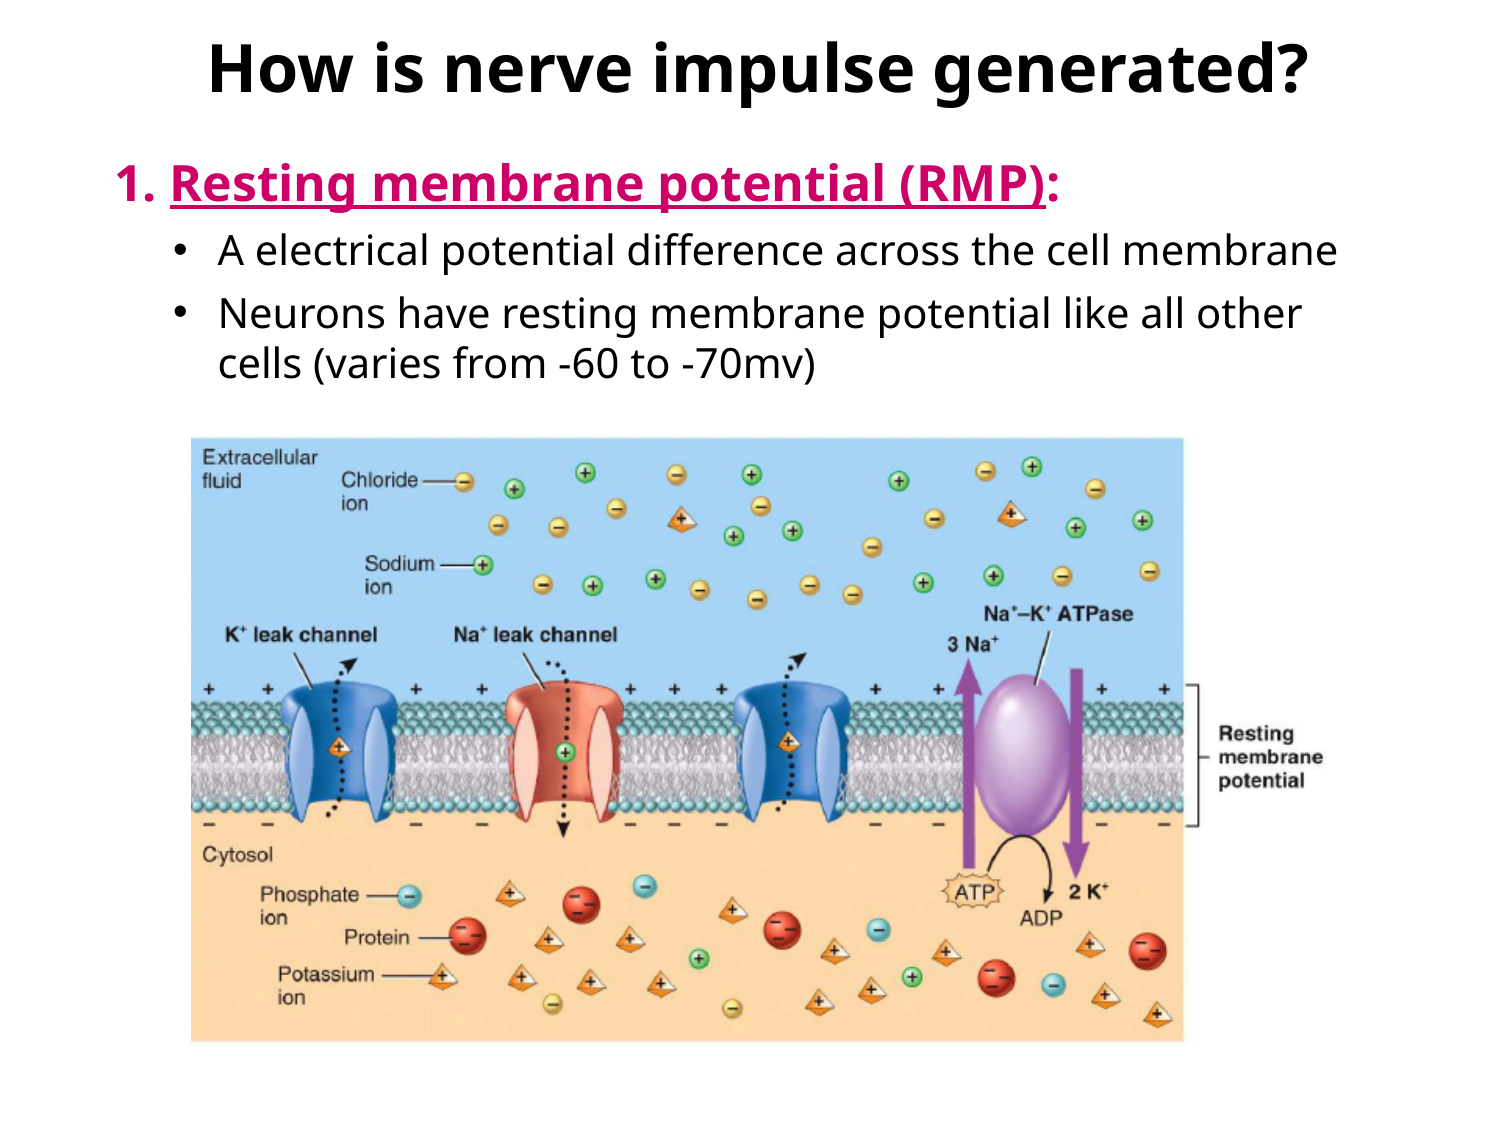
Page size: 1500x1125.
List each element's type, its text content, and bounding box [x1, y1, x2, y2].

text_box 1. Resting membrane potential (RMP): A electrical potential difference across the cell membrane Neurons have resting membrane potential like all other cells (varies from -60 to -70mv) [99, 144, 1401, 394]
text_box How is nerve impulse generated? [192, 18, 1325, 114]
picture [191, 435, 1326, 1048]
